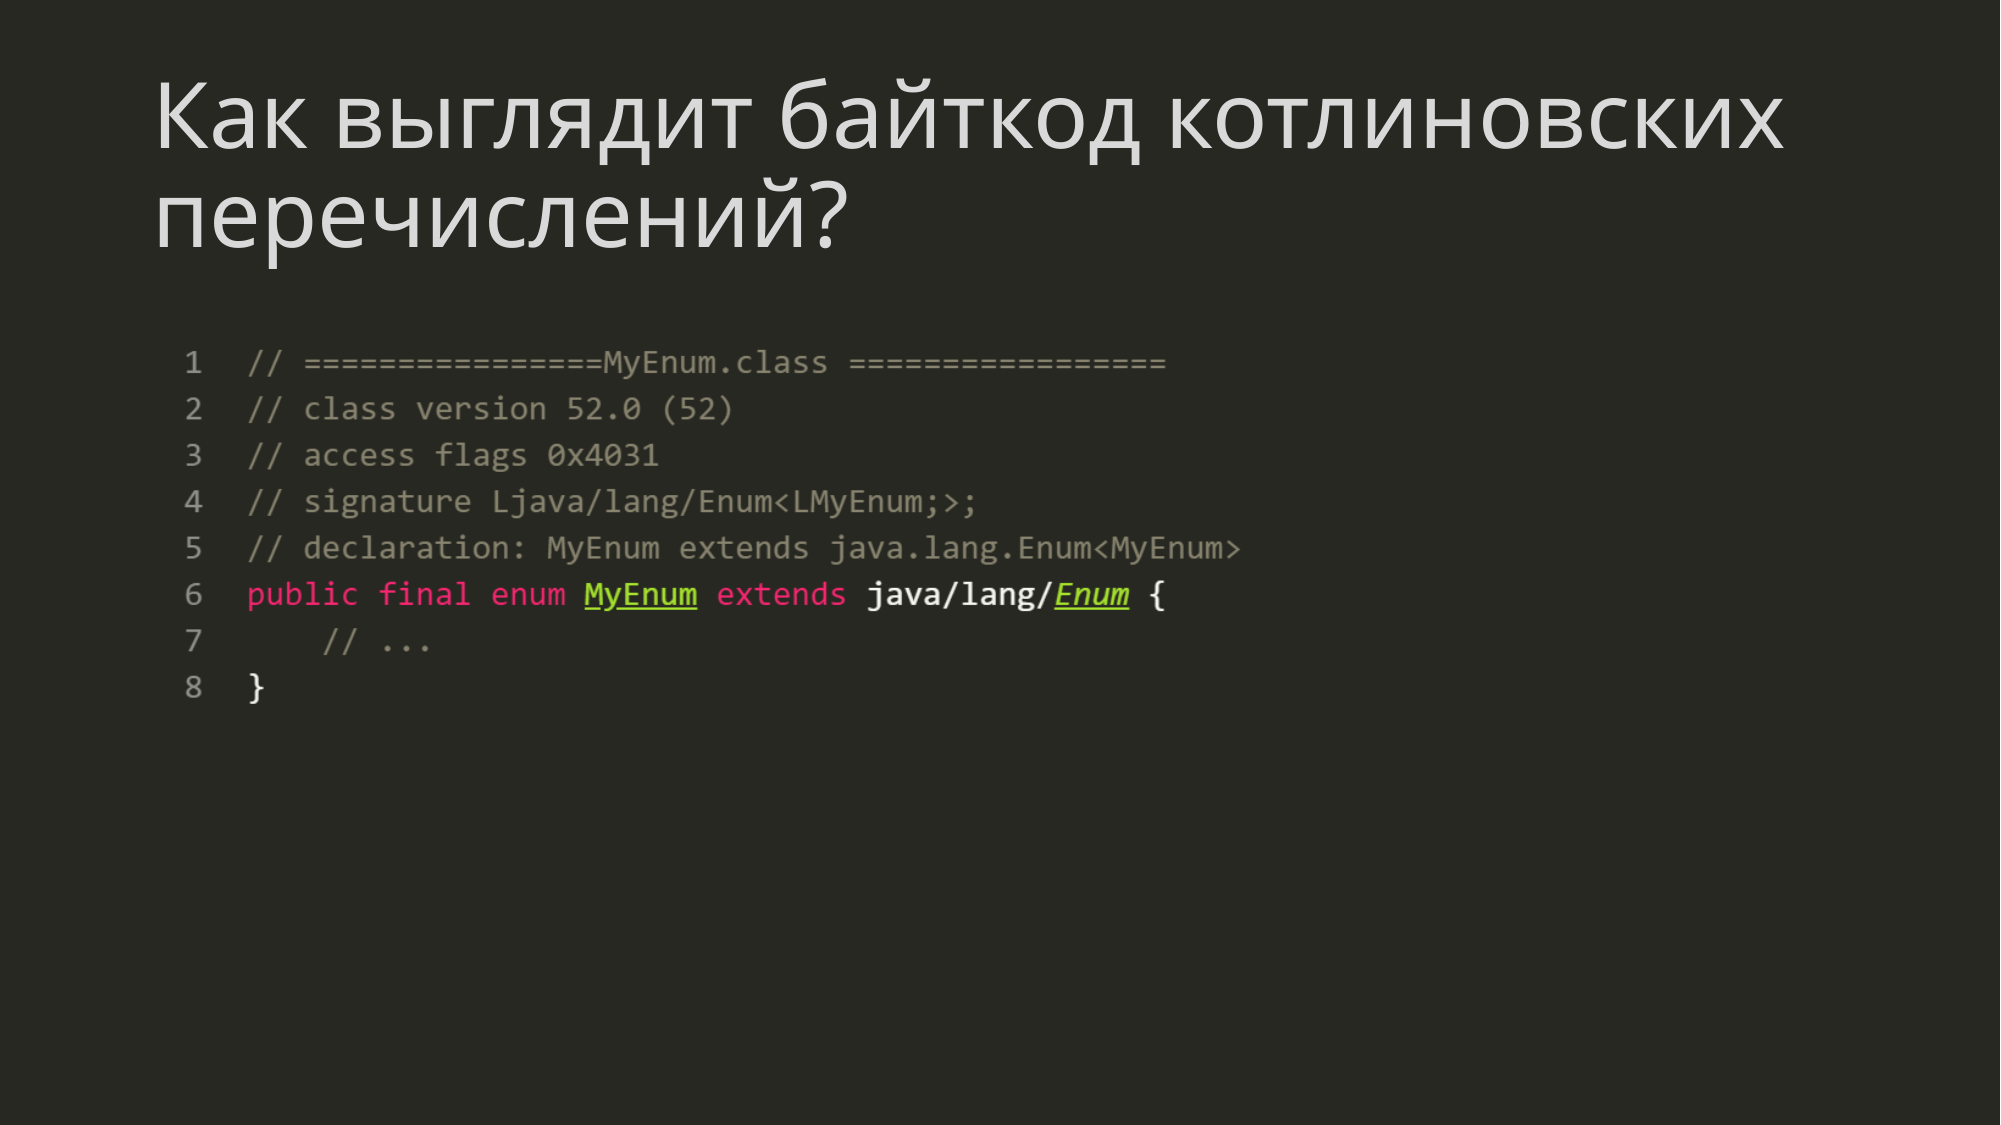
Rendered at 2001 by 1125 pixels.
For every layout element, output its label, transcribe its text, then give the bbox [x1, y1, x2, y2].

title Как выглядит байткод котлиновских перечислений? [137, 59, 1863, 278]
picture [137, 295, 1306, 754]
